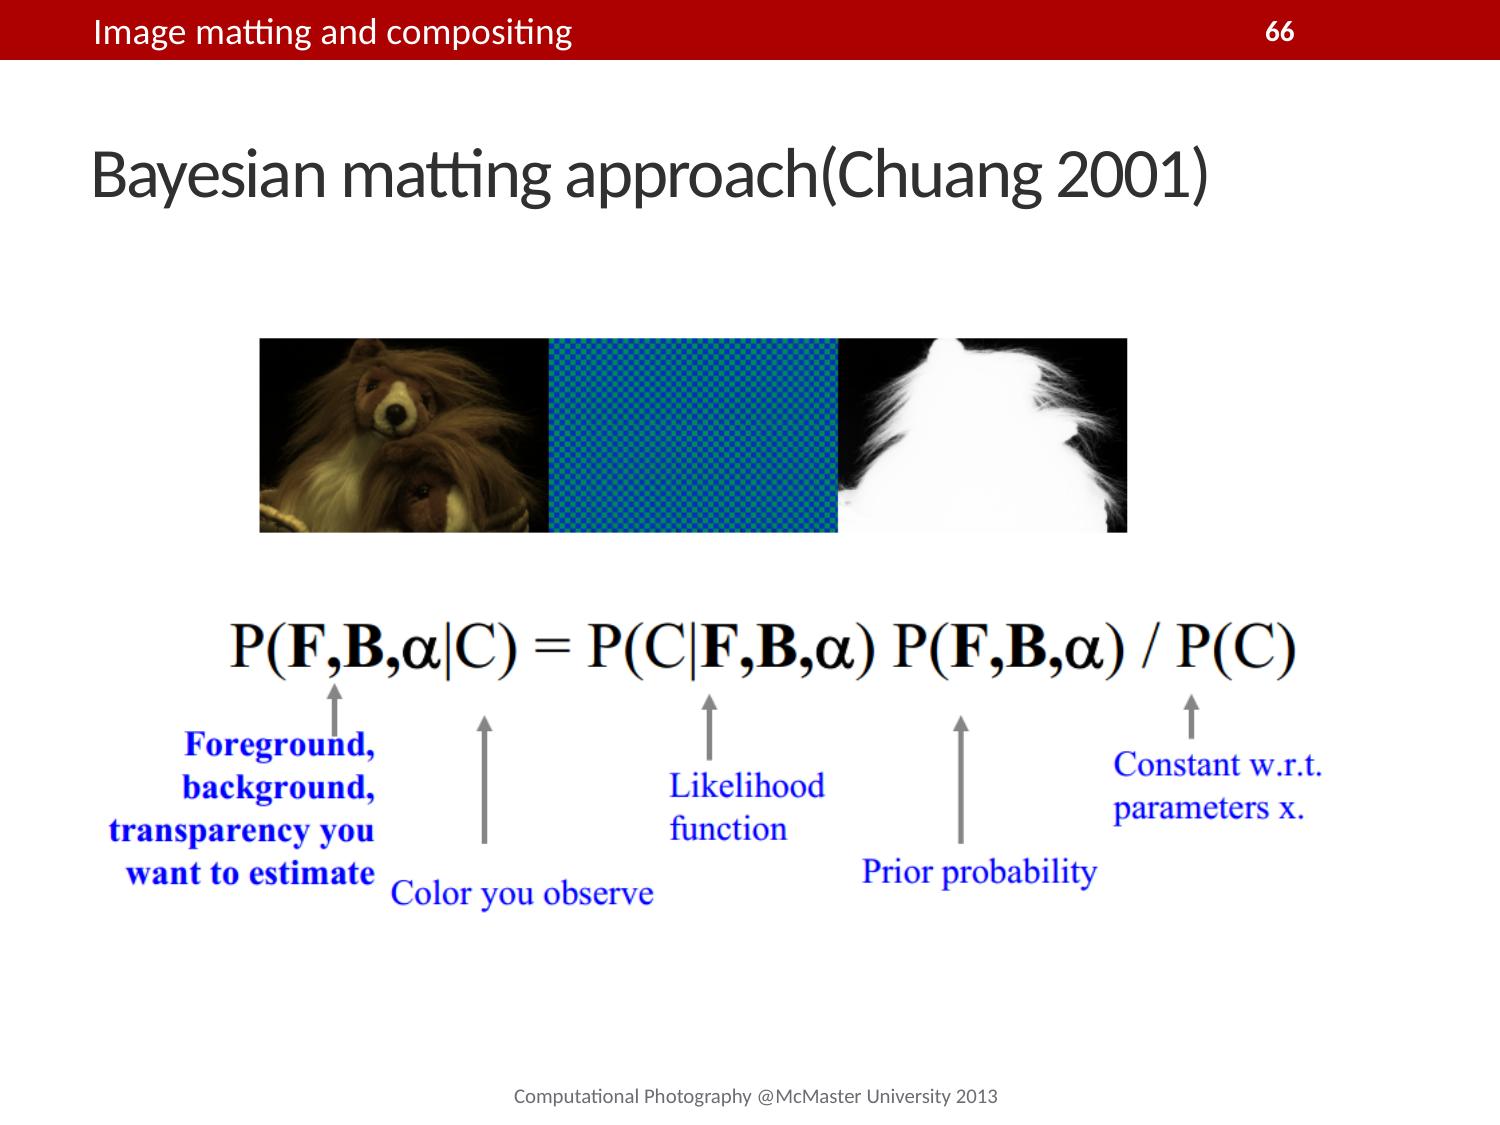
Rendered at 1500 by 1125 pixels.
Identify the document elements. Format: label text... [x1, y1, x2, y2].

slide_number 66 [1250, 3, 1425, 57]
picture [87, 274, 1363, 950]
title Bayesian matting approach(Chuang 2001) [75, 87, 1425, 250]
text_box Image matting and compositing [78, 0, 589, 60]
